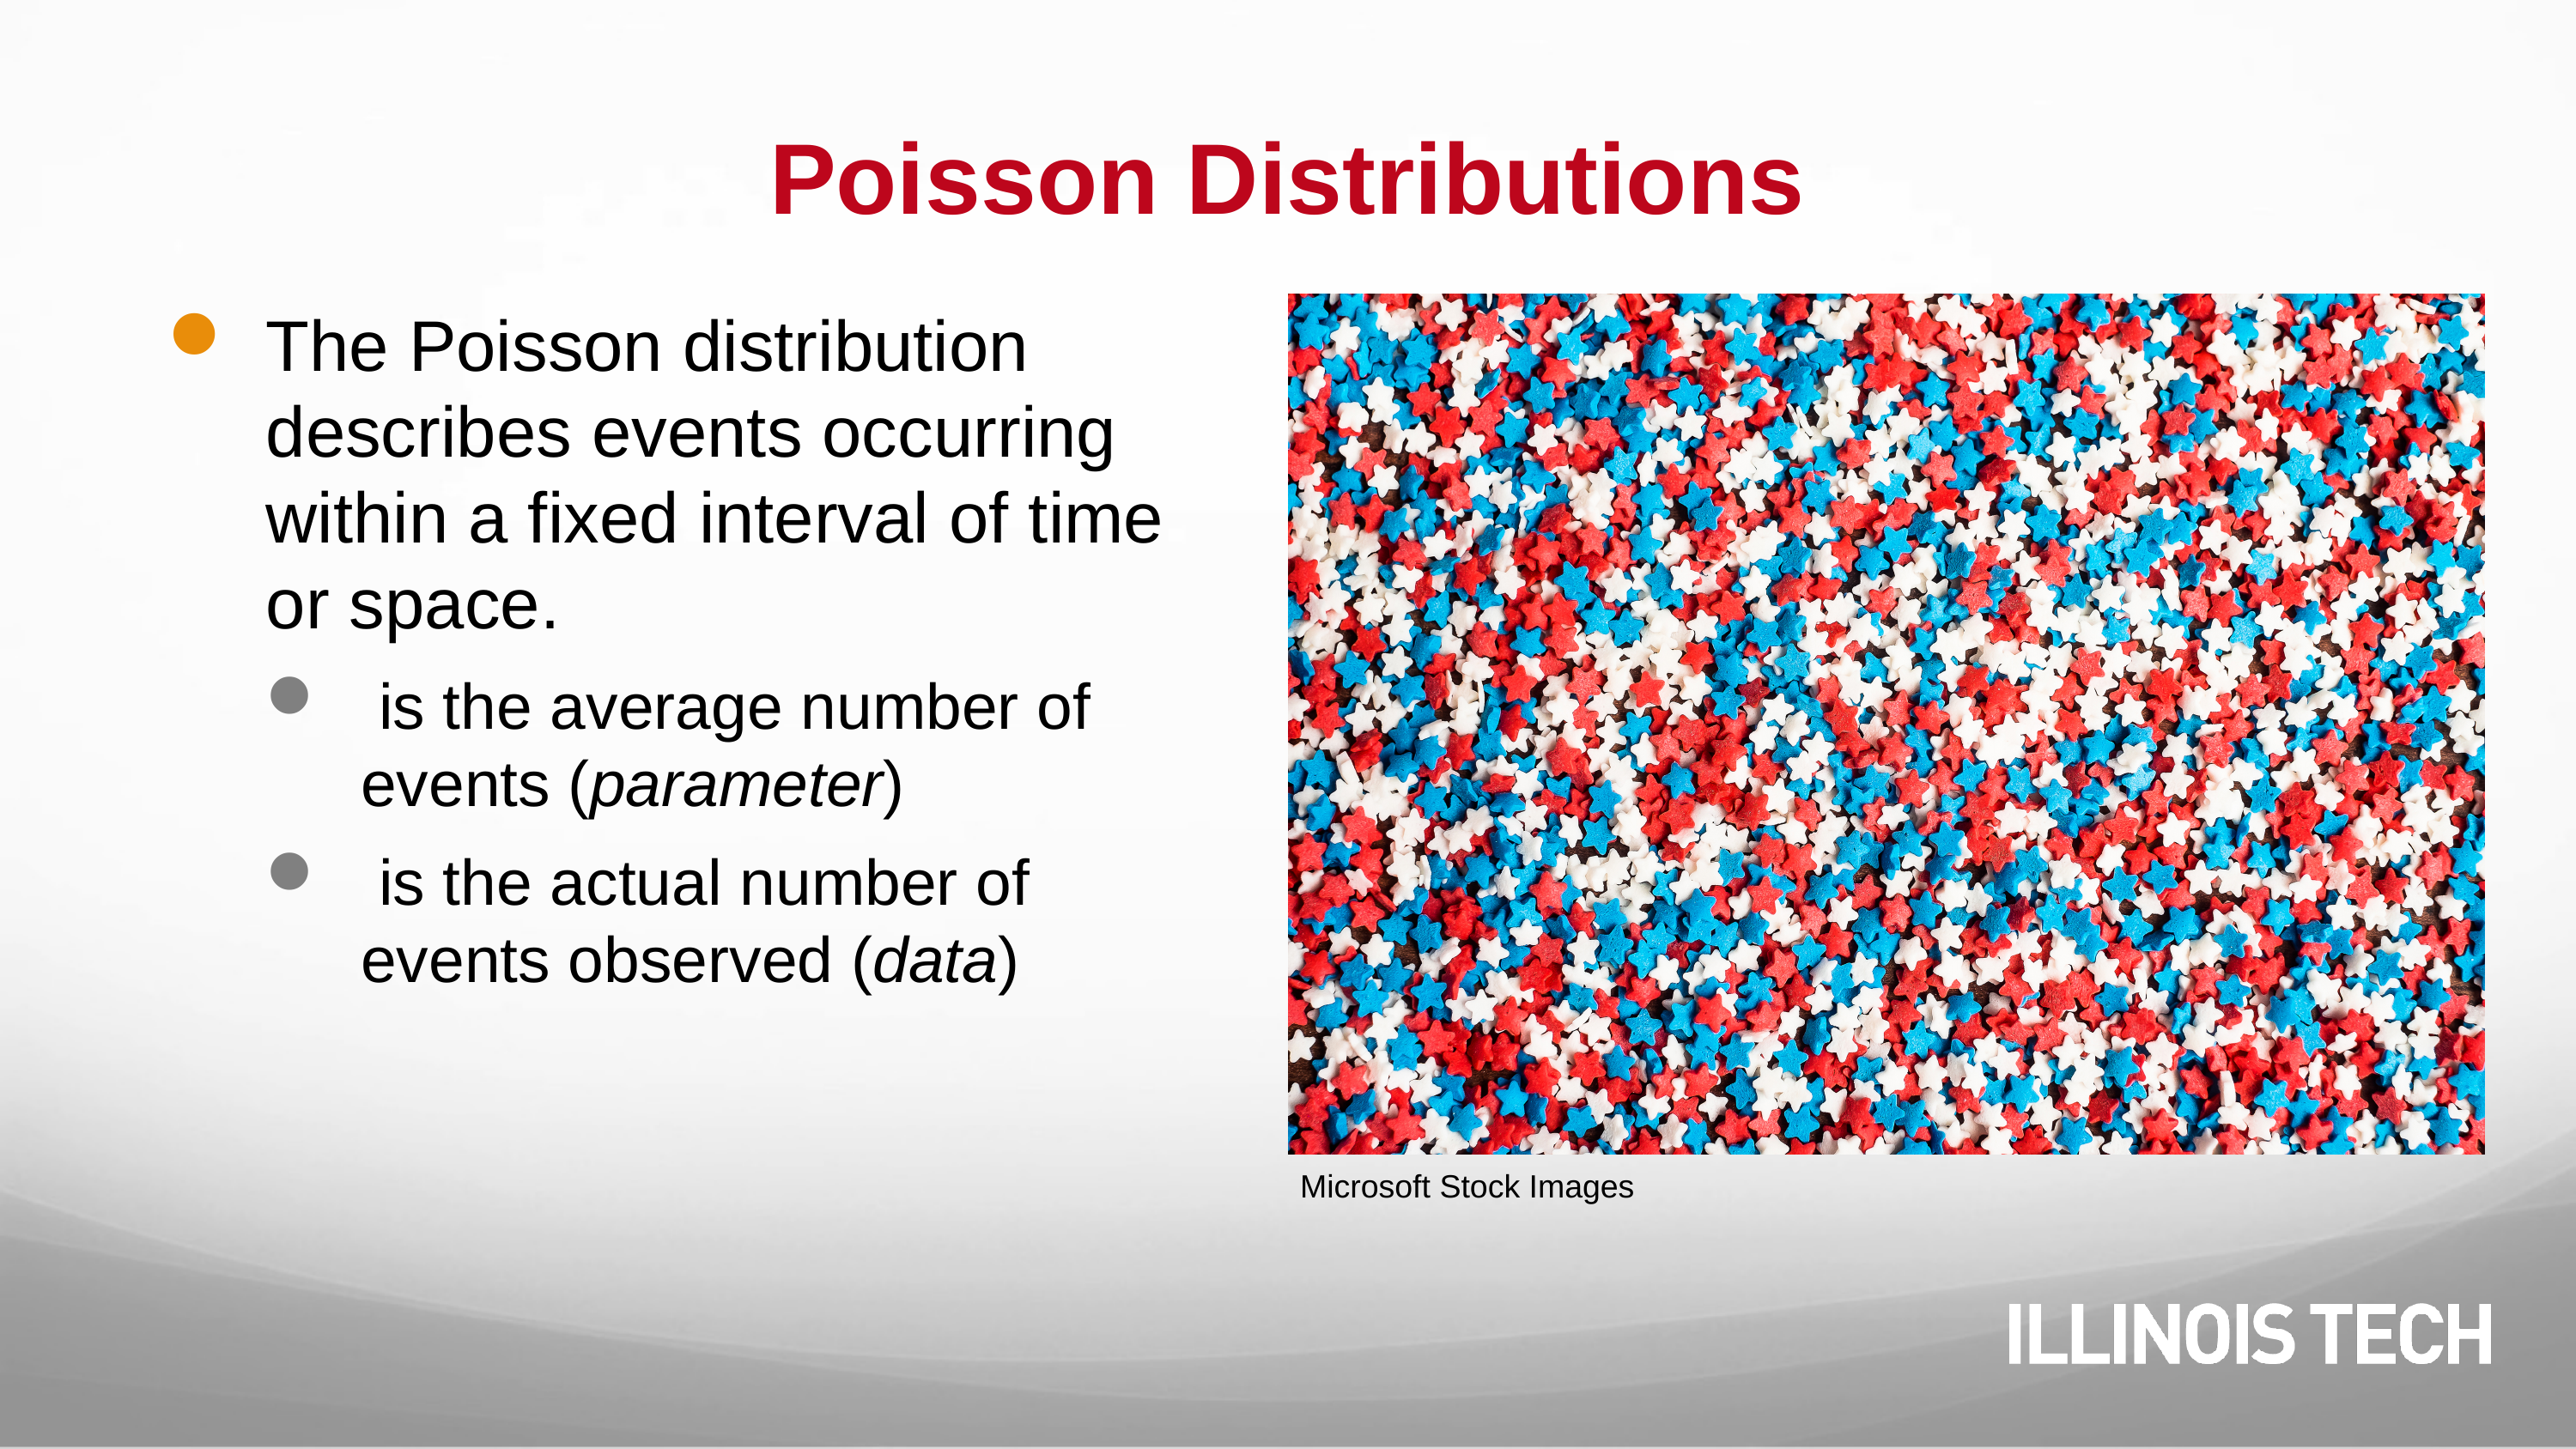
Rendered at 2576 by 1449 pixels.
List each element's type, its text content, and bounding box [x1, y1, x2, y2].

text_box Microsoft Stock Images [1287, 1172, 1782, 1210]
title Poisson Distributions [155, 22, 2421, 241]
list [1287, 294, 2485, 1155]
picture [0, 0, 2576, 1449]
